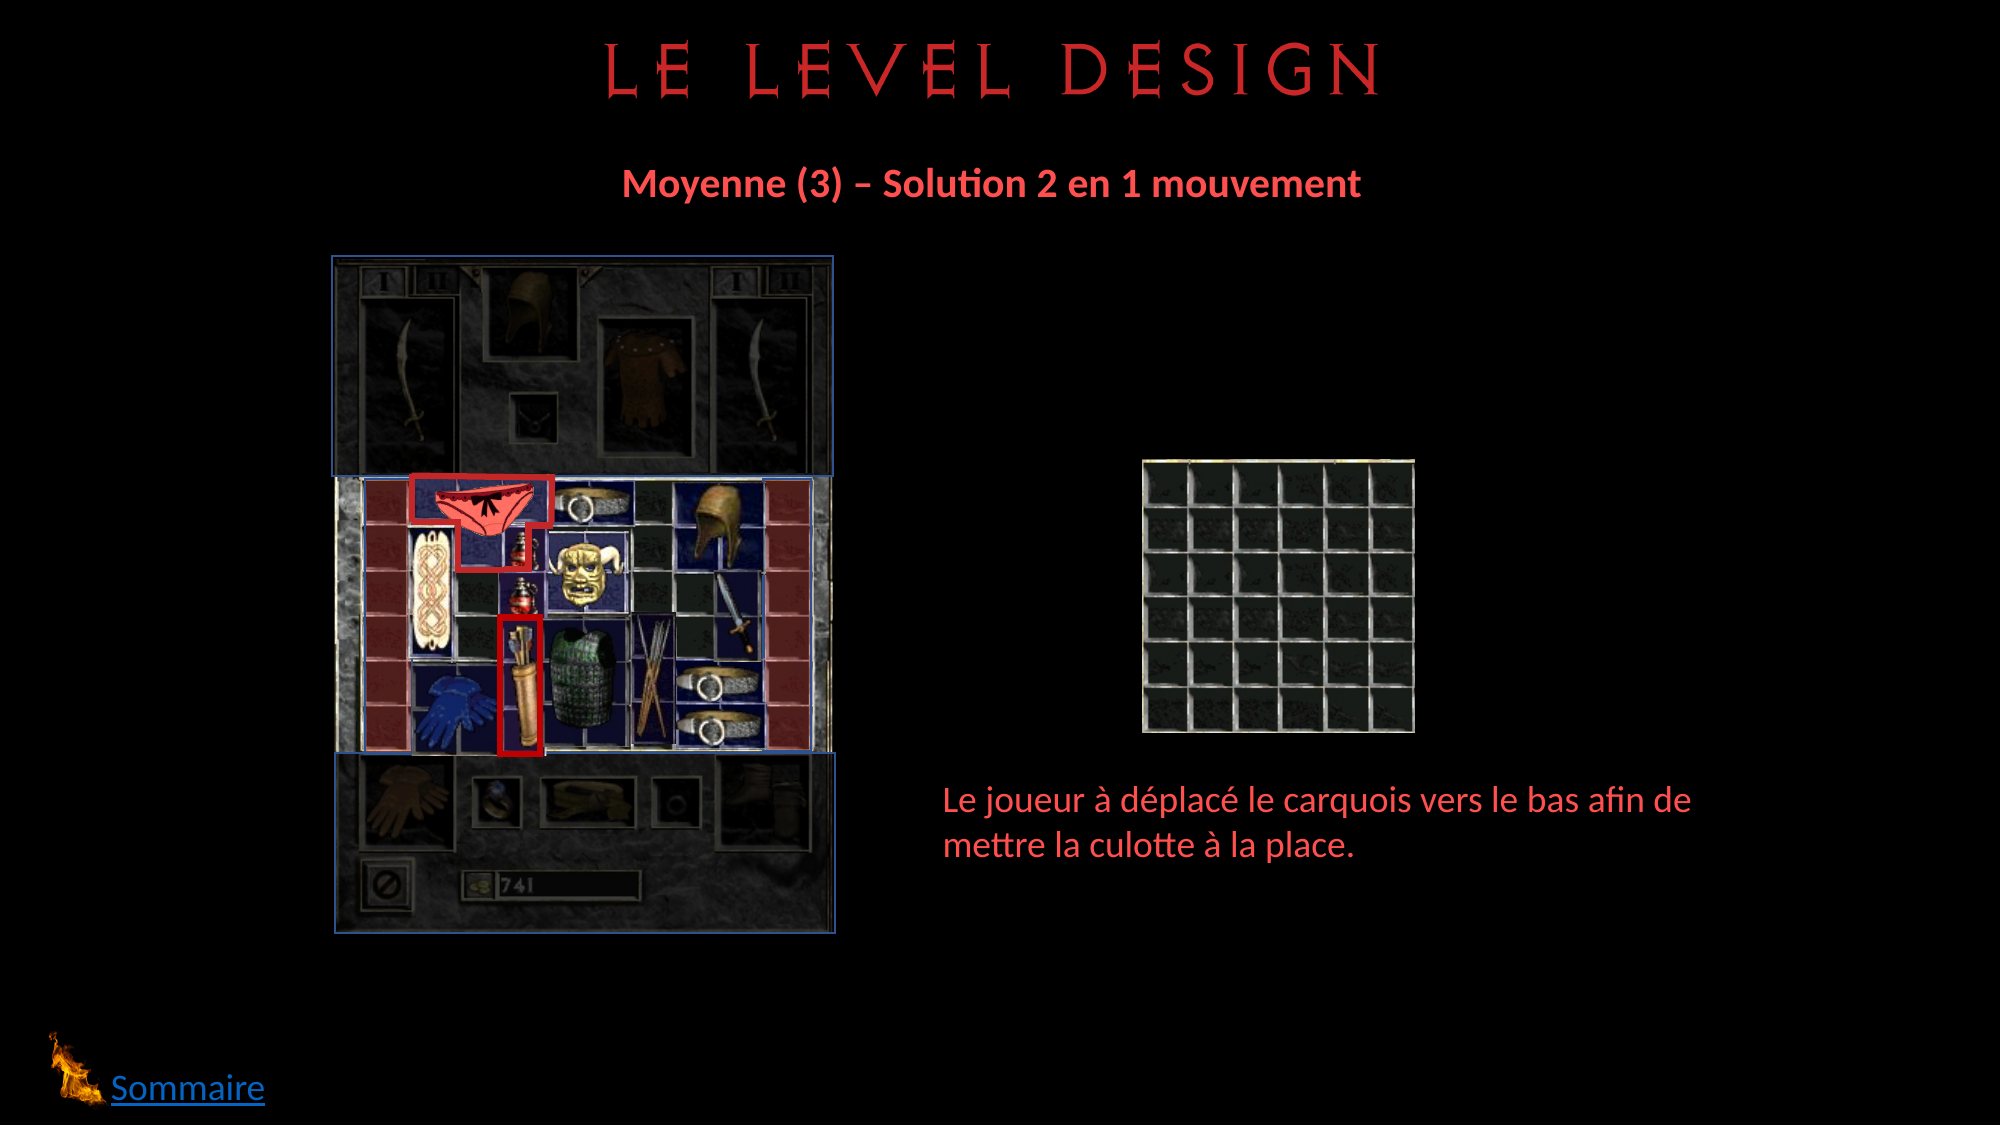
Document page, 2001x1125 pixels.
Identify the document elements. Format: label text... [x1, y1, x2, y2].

text_box Le joueur à déplacé le carquois vers le bas afin de mettre la culotte à la place. [927, 767, 1752, 873]
picture [1142, 459, 1415, 733]
text_box Sommaire [96, 1055, 281, 1116]
picture [46, 1029, 131, 1115]
picture [553, 480, 636, 527]
picture [407, 525, 455, 659]
picture [631, 482, 768, 750]
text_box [411, 474, 553, 571]
text_box [332, 256, 833, 477]
picture [411, 531, 630, 756]
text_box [334, 259, 833, 933]
text_box Moyenne (3) – Solution 2 en 1 mouvement [588, 148, 1396, 214]
picture [604, 39, 1396, 100]
